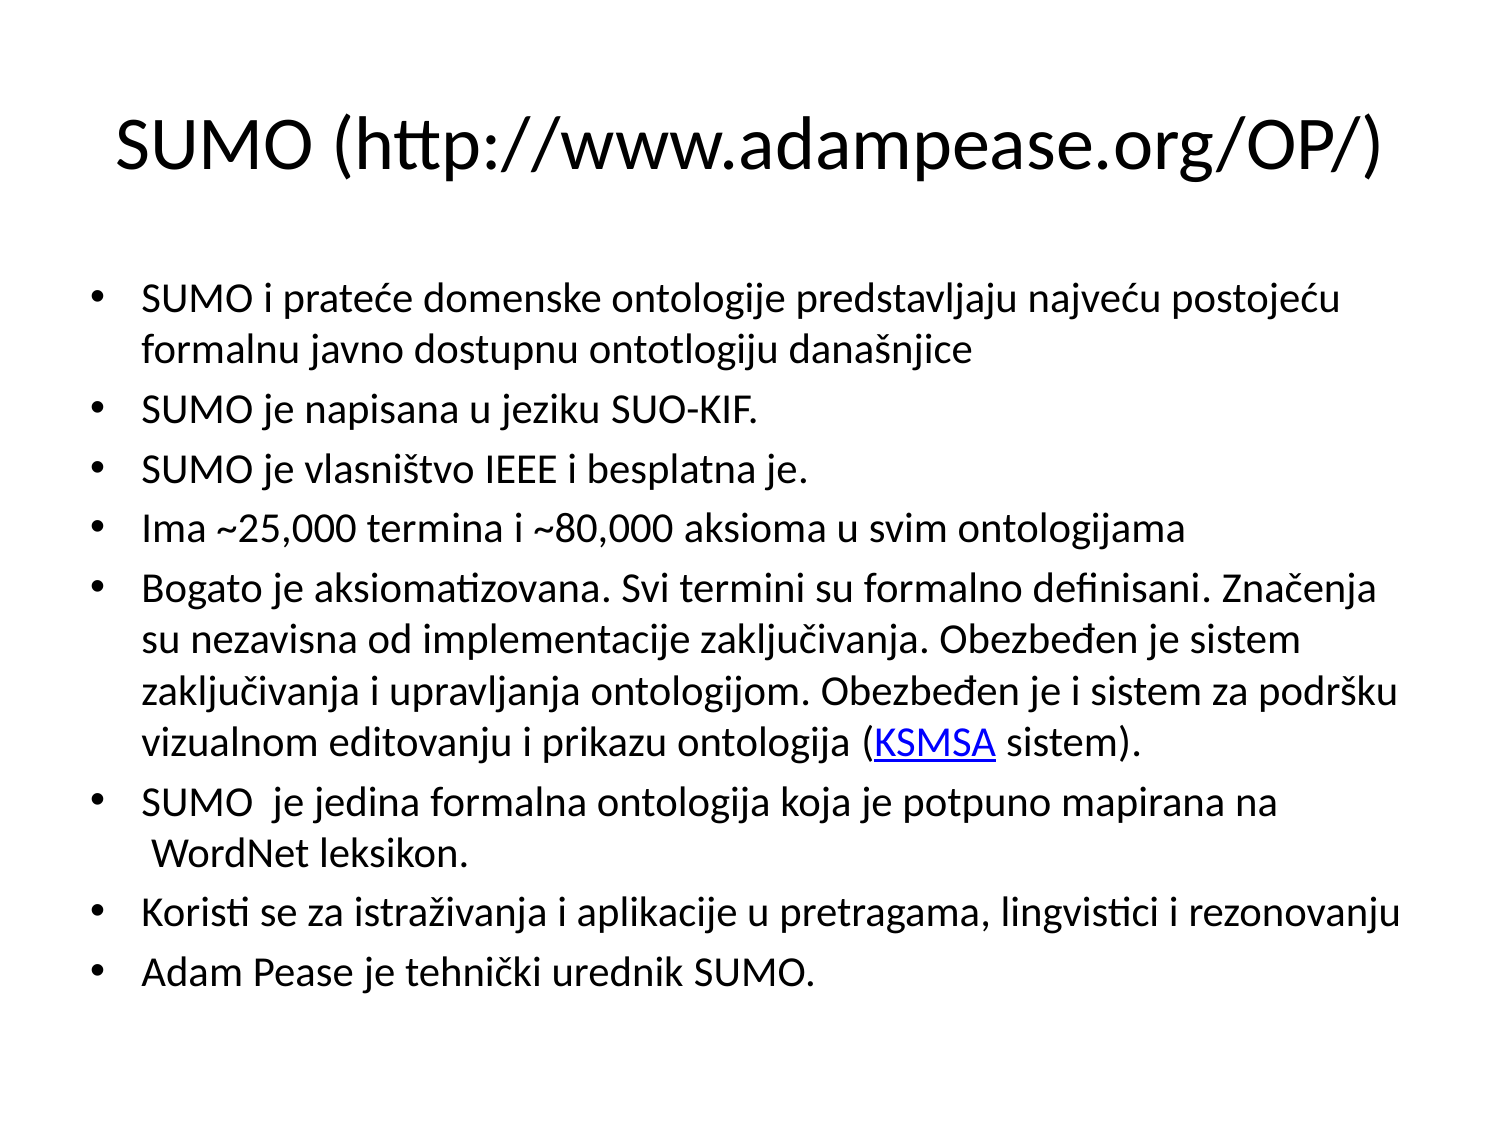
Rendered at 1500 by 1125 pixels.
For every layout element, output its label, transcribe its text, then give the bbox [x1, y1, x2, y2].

title SUMO (http://www.adampease.org/OP/) [75, 45, 1425, 233]
list SUMO i prateće domenske ontologije predstavljaju najveću postojeću formalnu javno dostupnu ontotlogiju današnjice SUMO je napisana u jeziku SUO-KIF. SUMO je vlasništvo IEEE i besplatna je. Ima ~25,000 termina i ~80,000 aksioma u svim ontologijama Bogato je aksiomatizovana. Svi termini su formalno definisani. Značenja su nezavisna od implementacije zaključivanja. Obezbeđen je sistem zaključivanja i upravljanja ontologijom. Obezbeđen je i sistem za podršku vizualnom editovanju i prikazu ontologija (KSMSA sistem). SUMO je jedina formalna ontologija koja je potpuno mapirana na WordNet leksikon. Koristi se za istraživanja i aplikacije u pretragama, lingvistici i rezonovanju Adam Pease je tehnički urednik SUMO. [75, 262, 1425, 1063]
